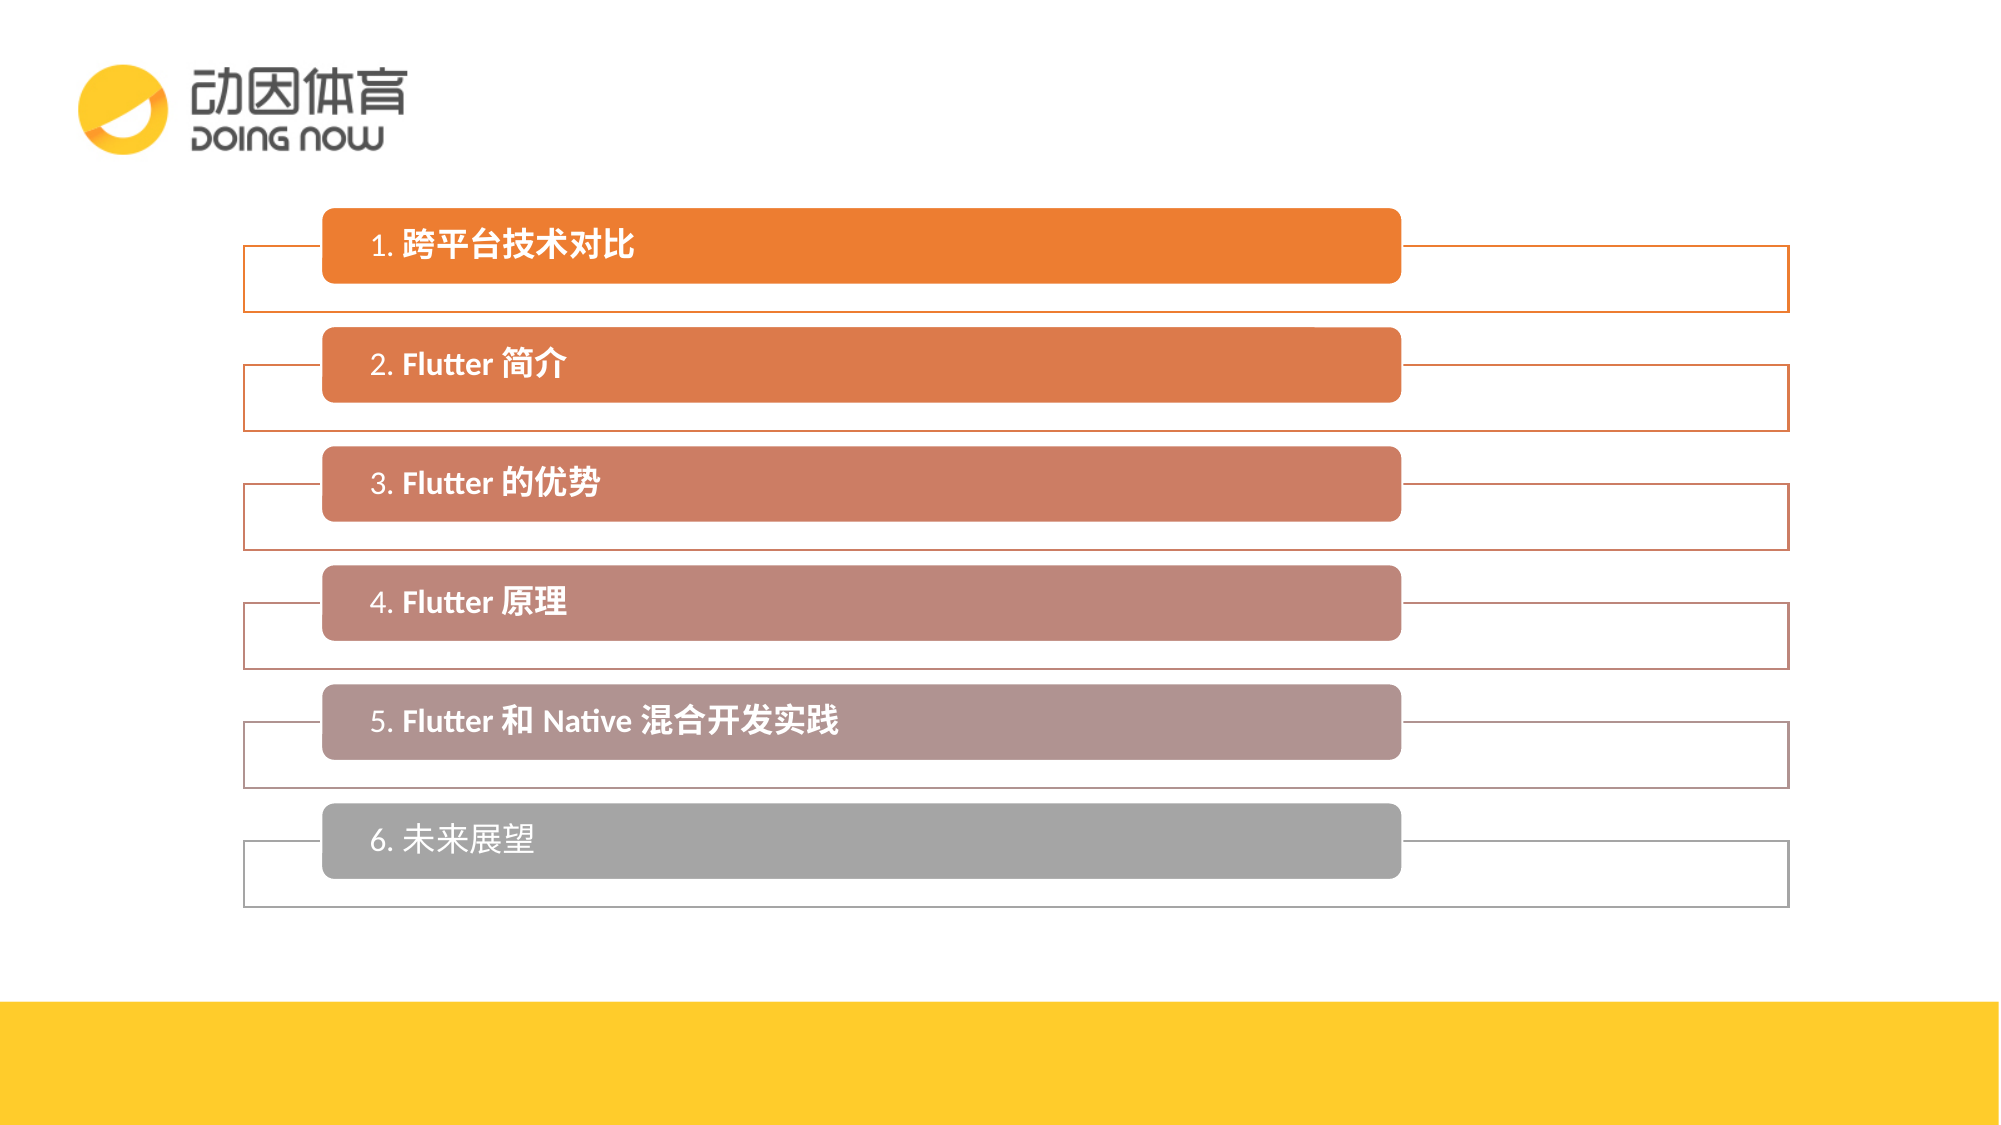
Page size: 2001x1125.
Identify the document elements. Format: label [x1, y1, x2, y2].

picture [0, 1, 1999, 1125]
text_box [243, 199, 1789, 916]
